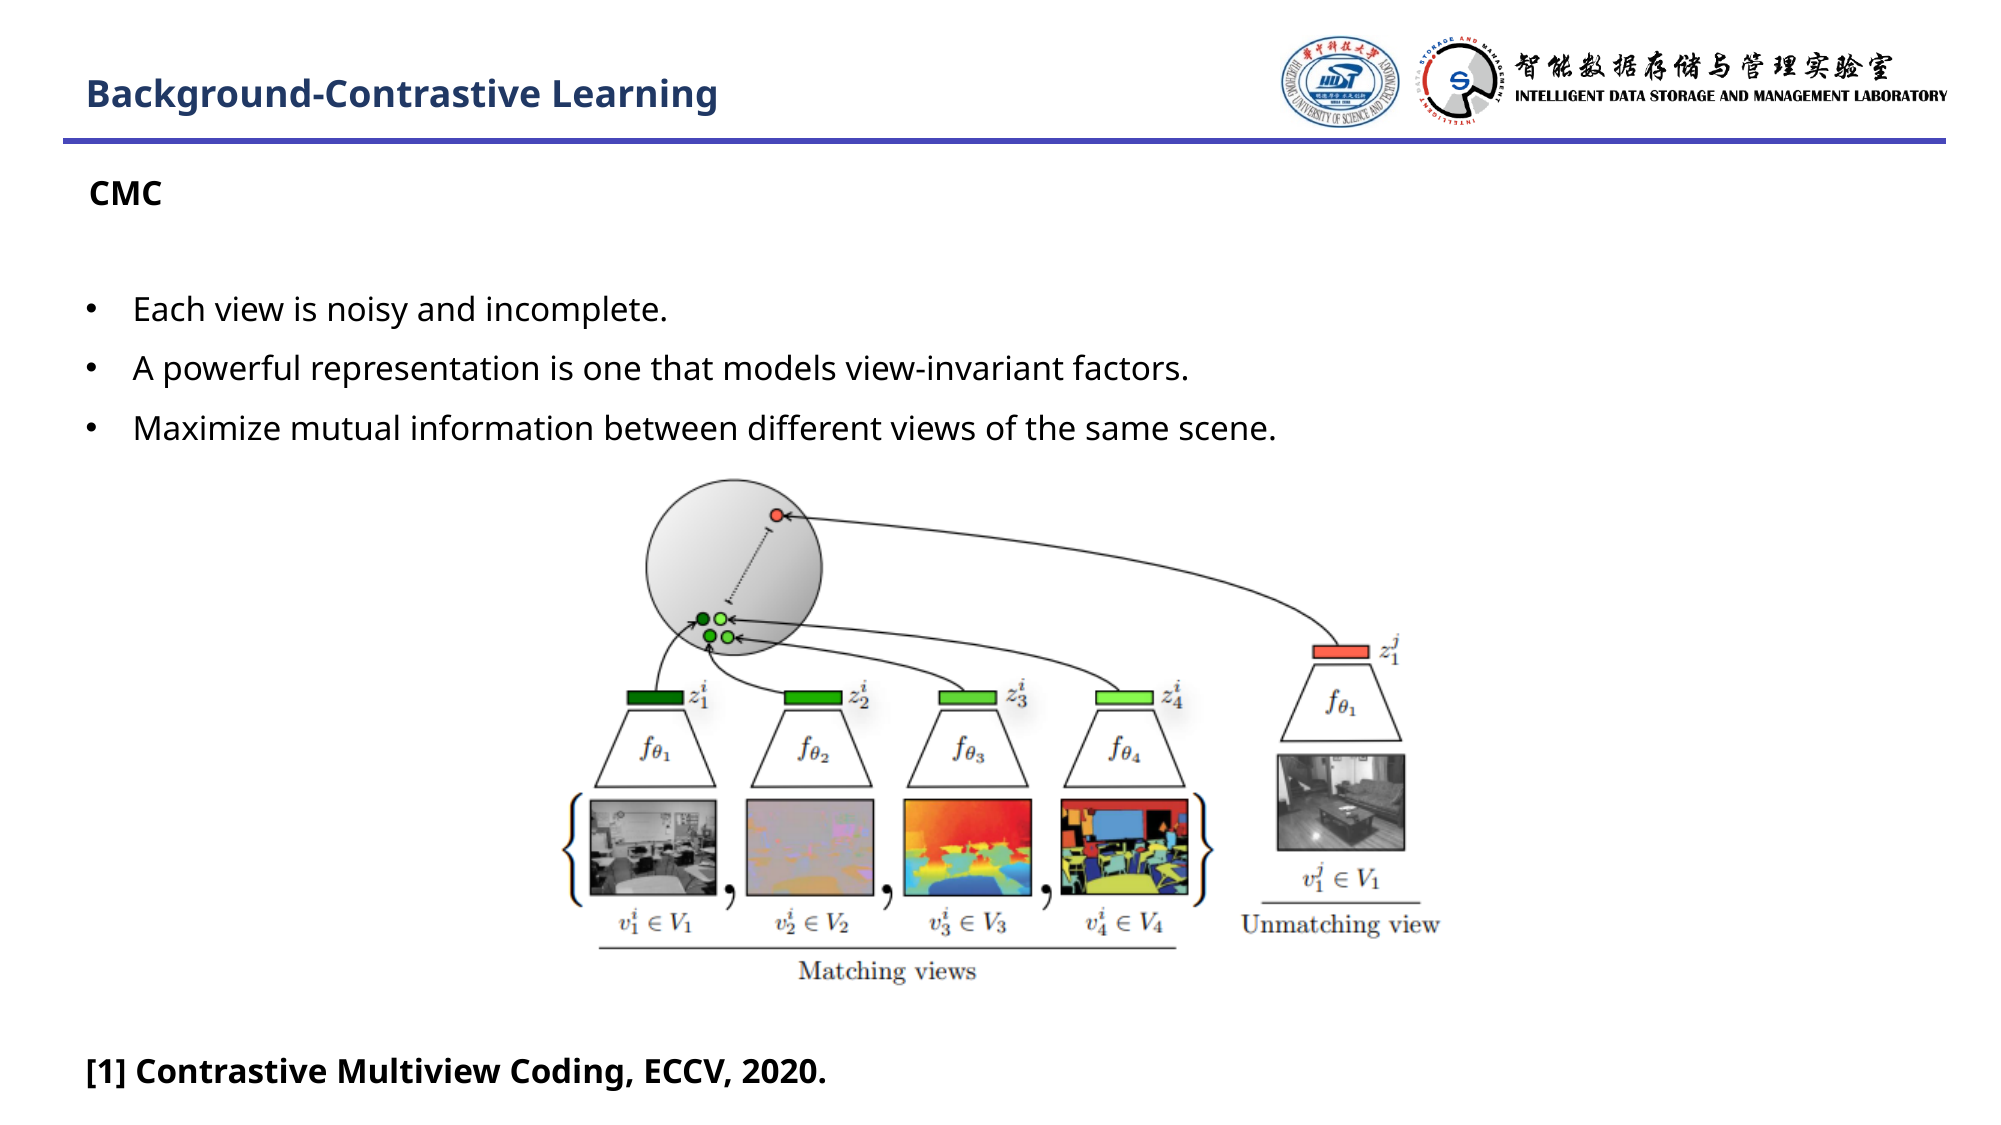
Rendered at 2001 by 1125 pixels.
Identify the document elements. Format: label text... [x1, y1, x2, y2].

picture [1409, 33, 1955, 128]
text_box Each view is noisy and incomplete. A powerful representation is one that models view-invariant factors. Maximize mutual information between different views of the same scene. [70, 260, 1772, 455]
picture [1280, 35, 1400, 128]
text_box CMC [74, 164, 178, 220]
text_box [1] Contrastive Multiview Coding, ECCV, 2020. [70, 1043, 1071, 1098]
text_box Background-Contrastive Learning [70, 62, 738, 123]
picture [555, 474, 1445, 993]
